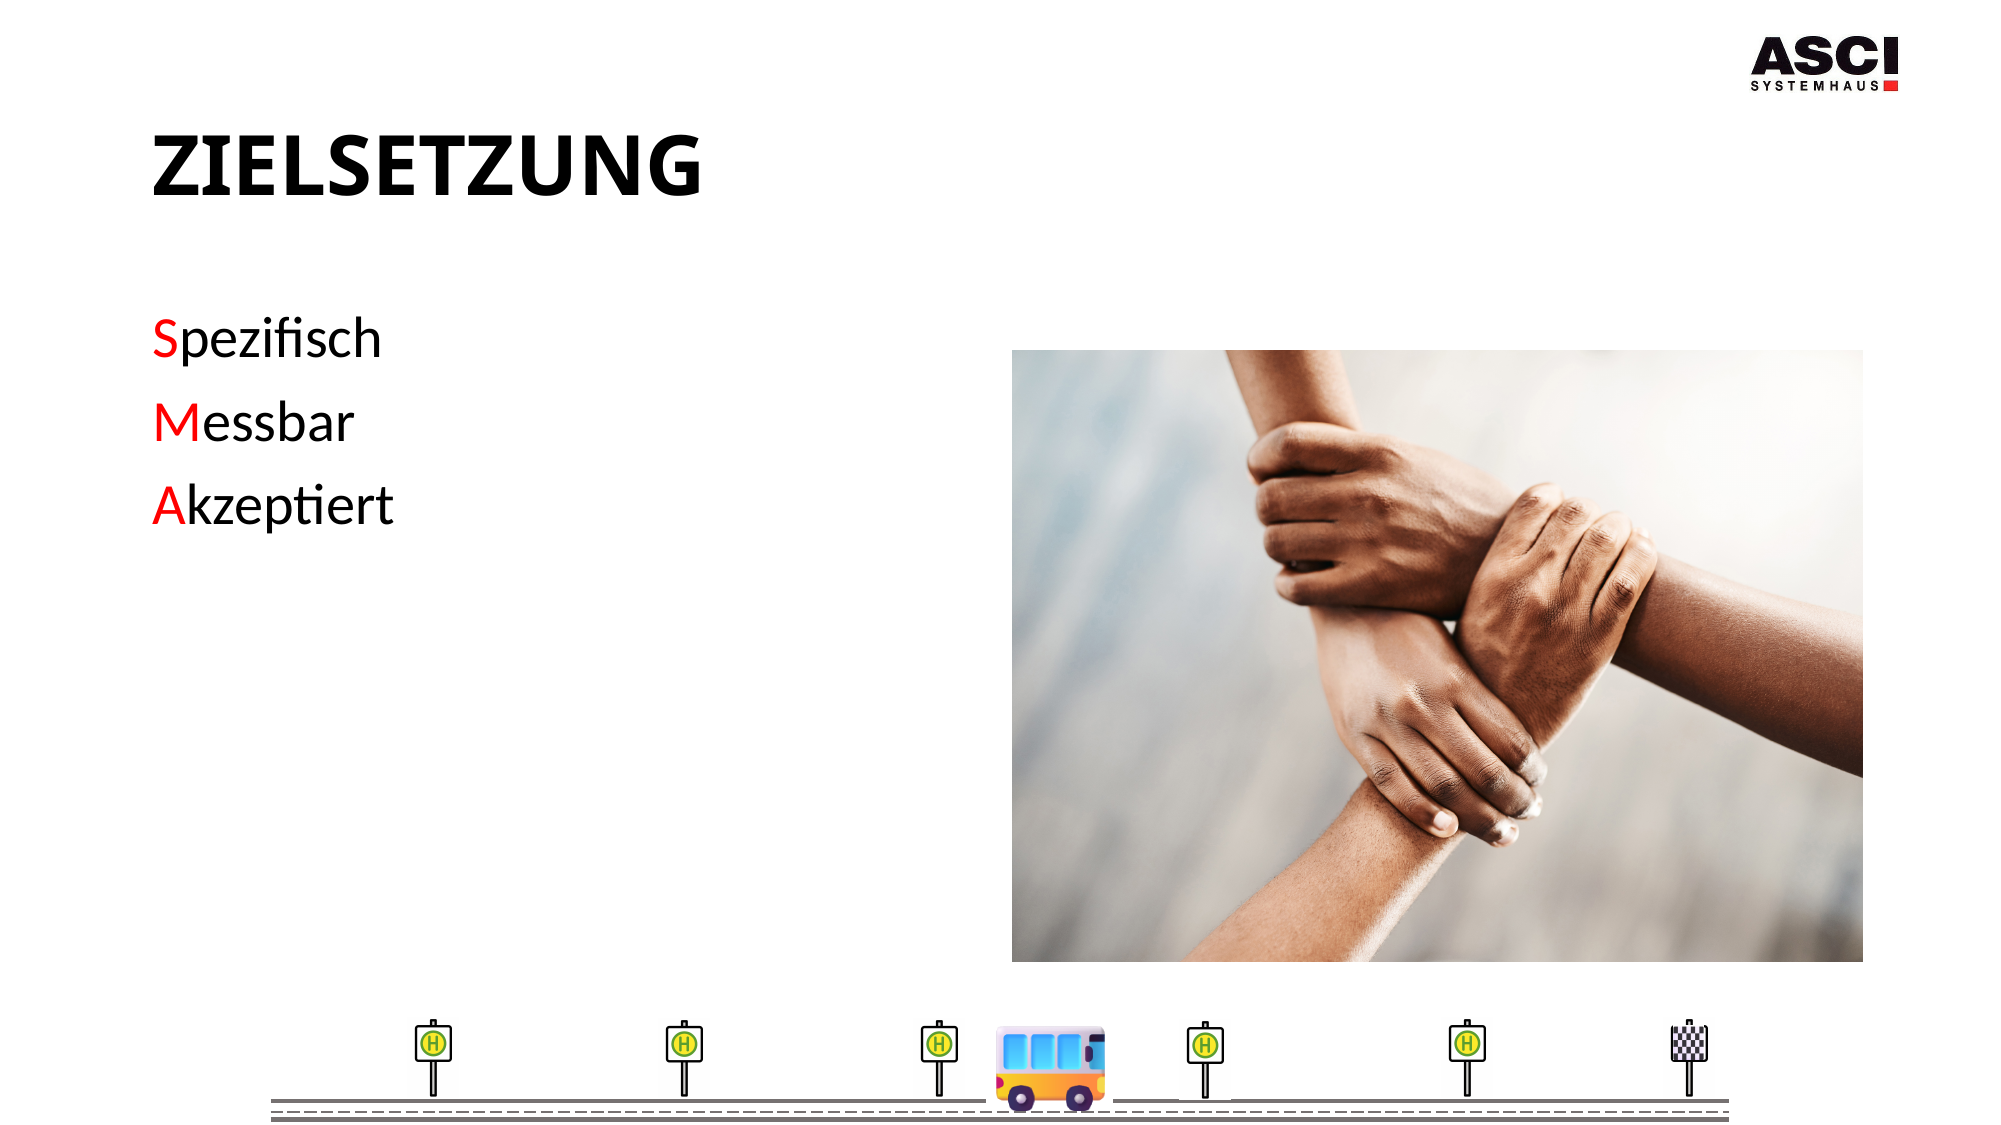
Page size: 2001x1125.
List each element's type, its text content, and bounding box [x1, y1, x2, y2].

list Spezifisch Messbar Akzeptiert [137, 299, 988, 1014]
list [1012, 350, 1863, 962]
picture [1441, 1017, 1493, 1098]
picture [1179, 1019, 1231, 1100]
title ZIELSETZUNG [137, 59, 1863, 278]
picture [658, 1018, 710, 1098]
picture [1749, 34, 1900, 93]
picture [407, 1017, 459, 1098]
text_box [1663, 1017, 1715, 1098]
picture [913, 1018, 965, 1098]
picture [986, 1014, 1113, 1111]
